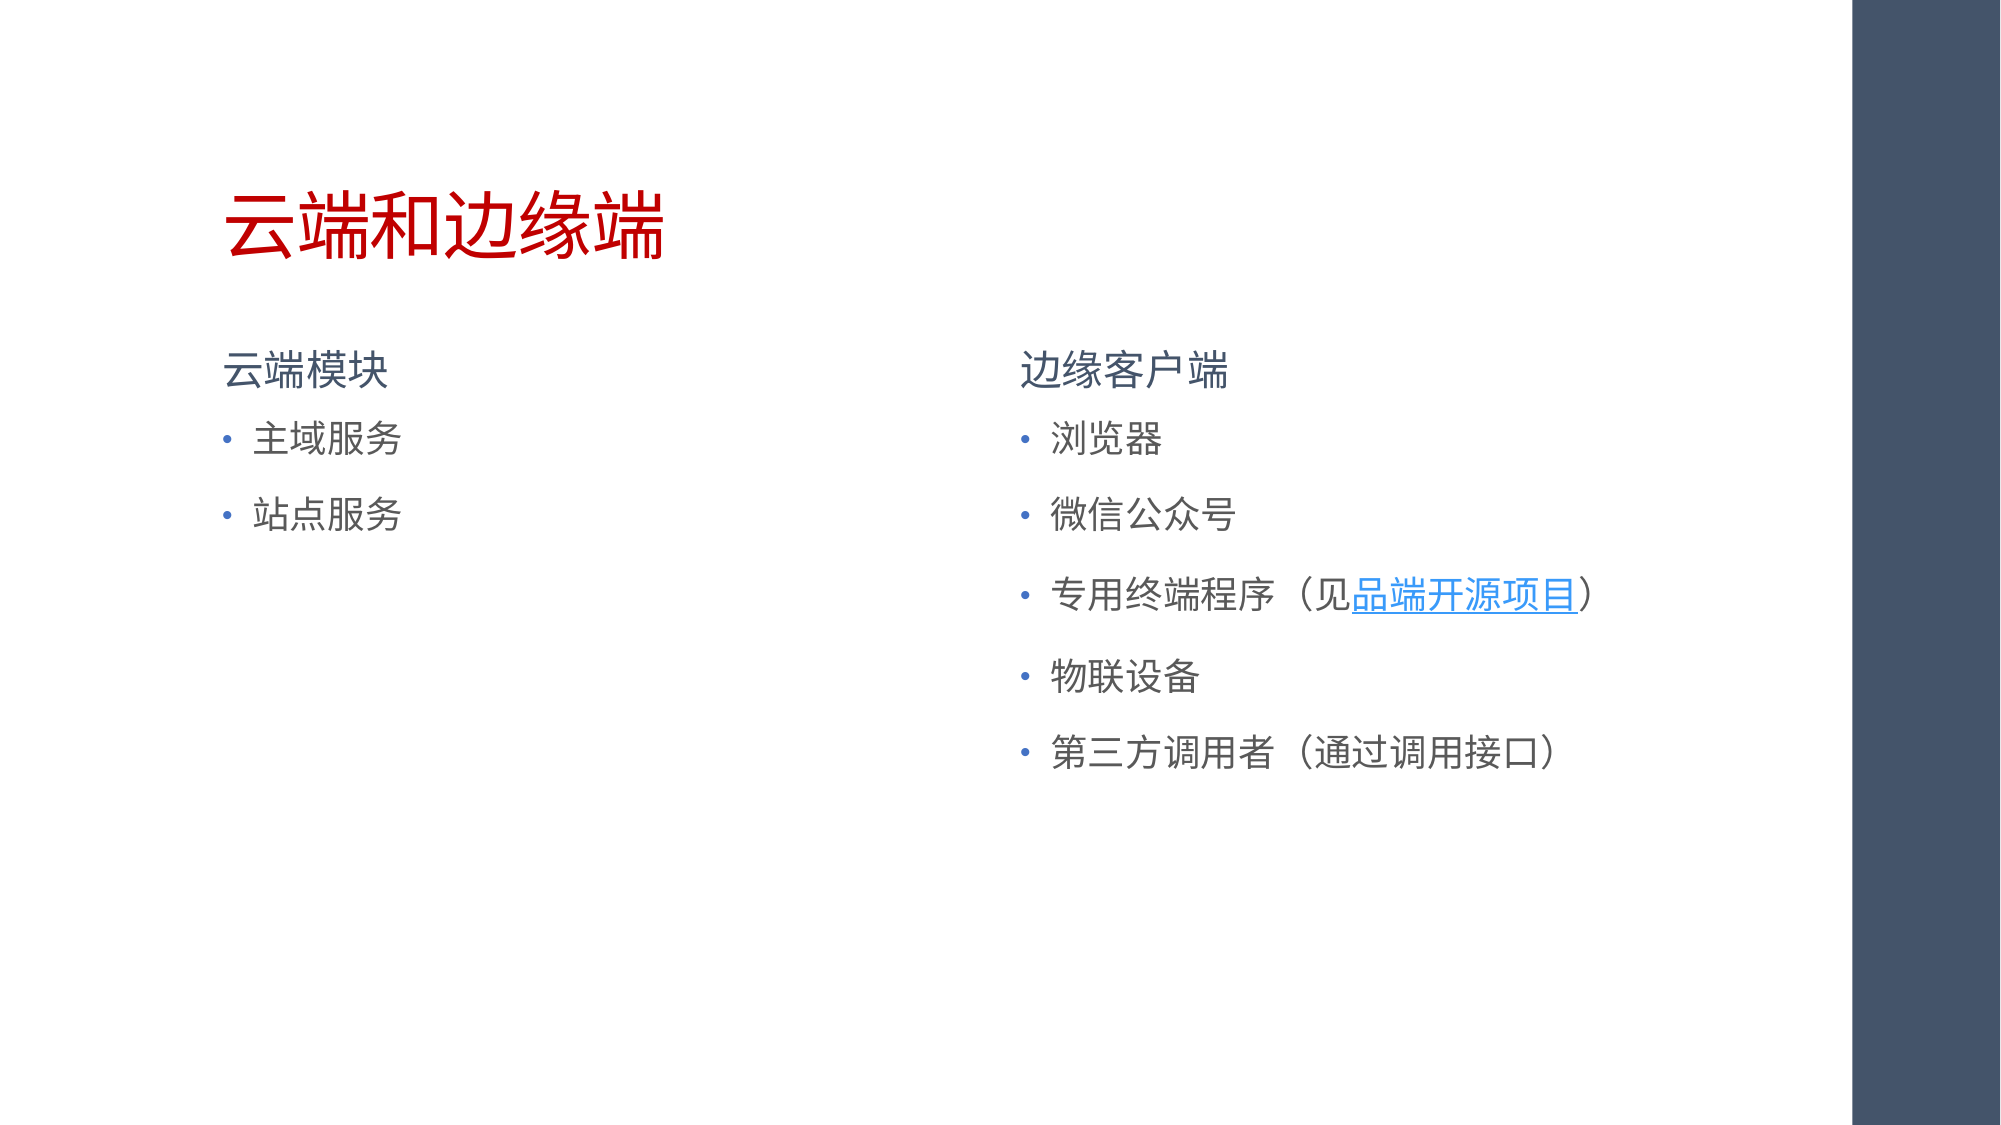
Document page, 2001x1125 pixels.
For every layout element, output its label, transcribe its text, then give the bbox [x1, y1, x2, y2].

list 边缘客户端 [1005, 282, 1740, 403]
list 云端模块 [206, 282, 942, 403]
title 云端和边缘端 [206, 43, 1797, 278]
list 浏览器 微信公众号 专用终端程序（见品端开源项目） 物联设备 第三方调用者（通过调用接口） [1005, 411, 1740, 1013]
list 主域服务 站点服务 [206, 411, 942, 1013]
